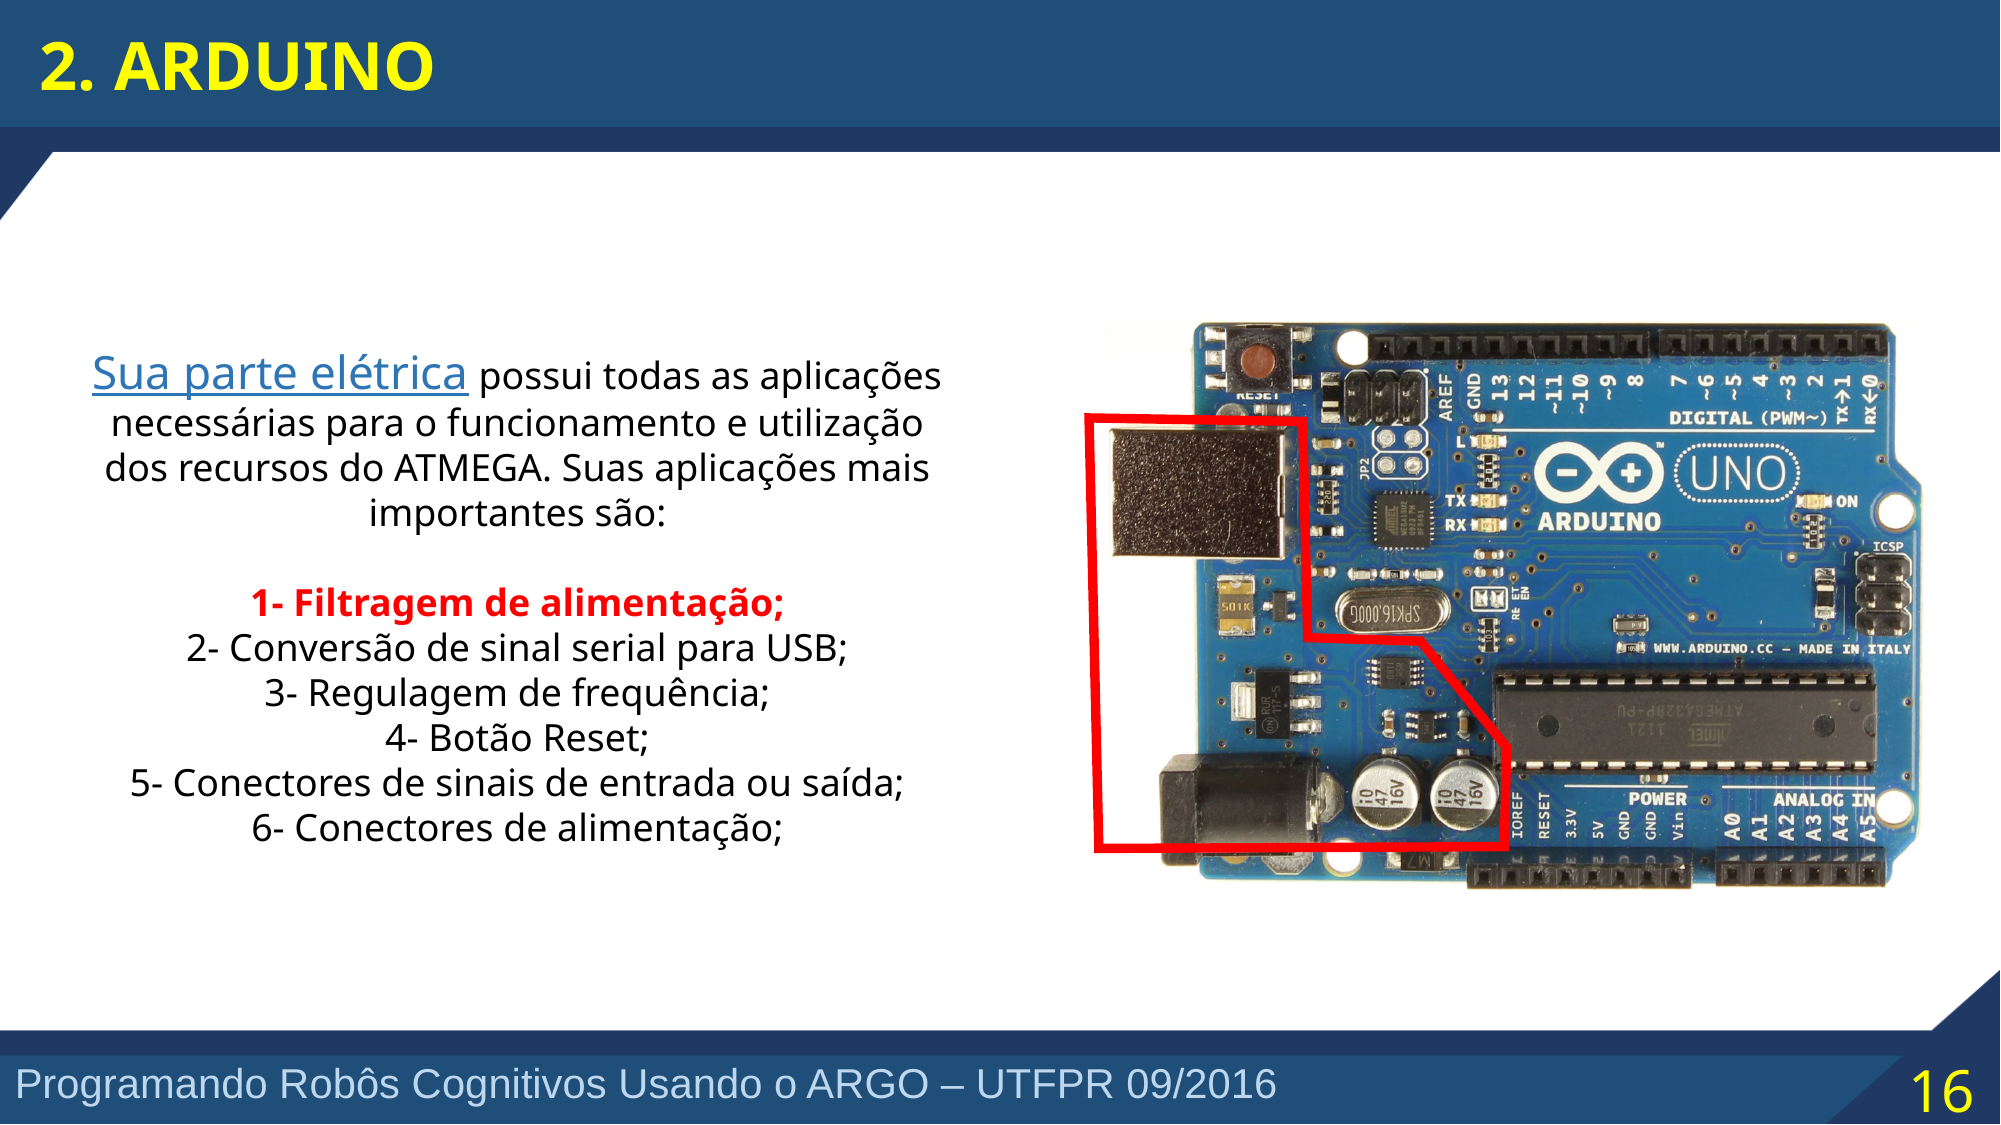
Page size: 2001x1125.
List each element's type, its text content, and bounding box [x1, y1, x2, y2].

text_box Sua parte elétrica possui todas as aplicações necessárias para o funcionamento e utilização dos recursos do ATMEGA. Suas aplicações mais importantes são: 1- Filtragem de alimentação; 2- Conversão de sinal serial para USB; 3- Regulagem de frequência; 4- Botão Reset; 5- Conectores de sinais de entrada ou saída; 6- Conectores de alimentação; [60, 336, 975, 856]
text_box [1087, 416, 1102, 850]
text_box 2. ARDUINO [24, 16, 1506, 112]
picture [0, 0, 2000, 1124]
